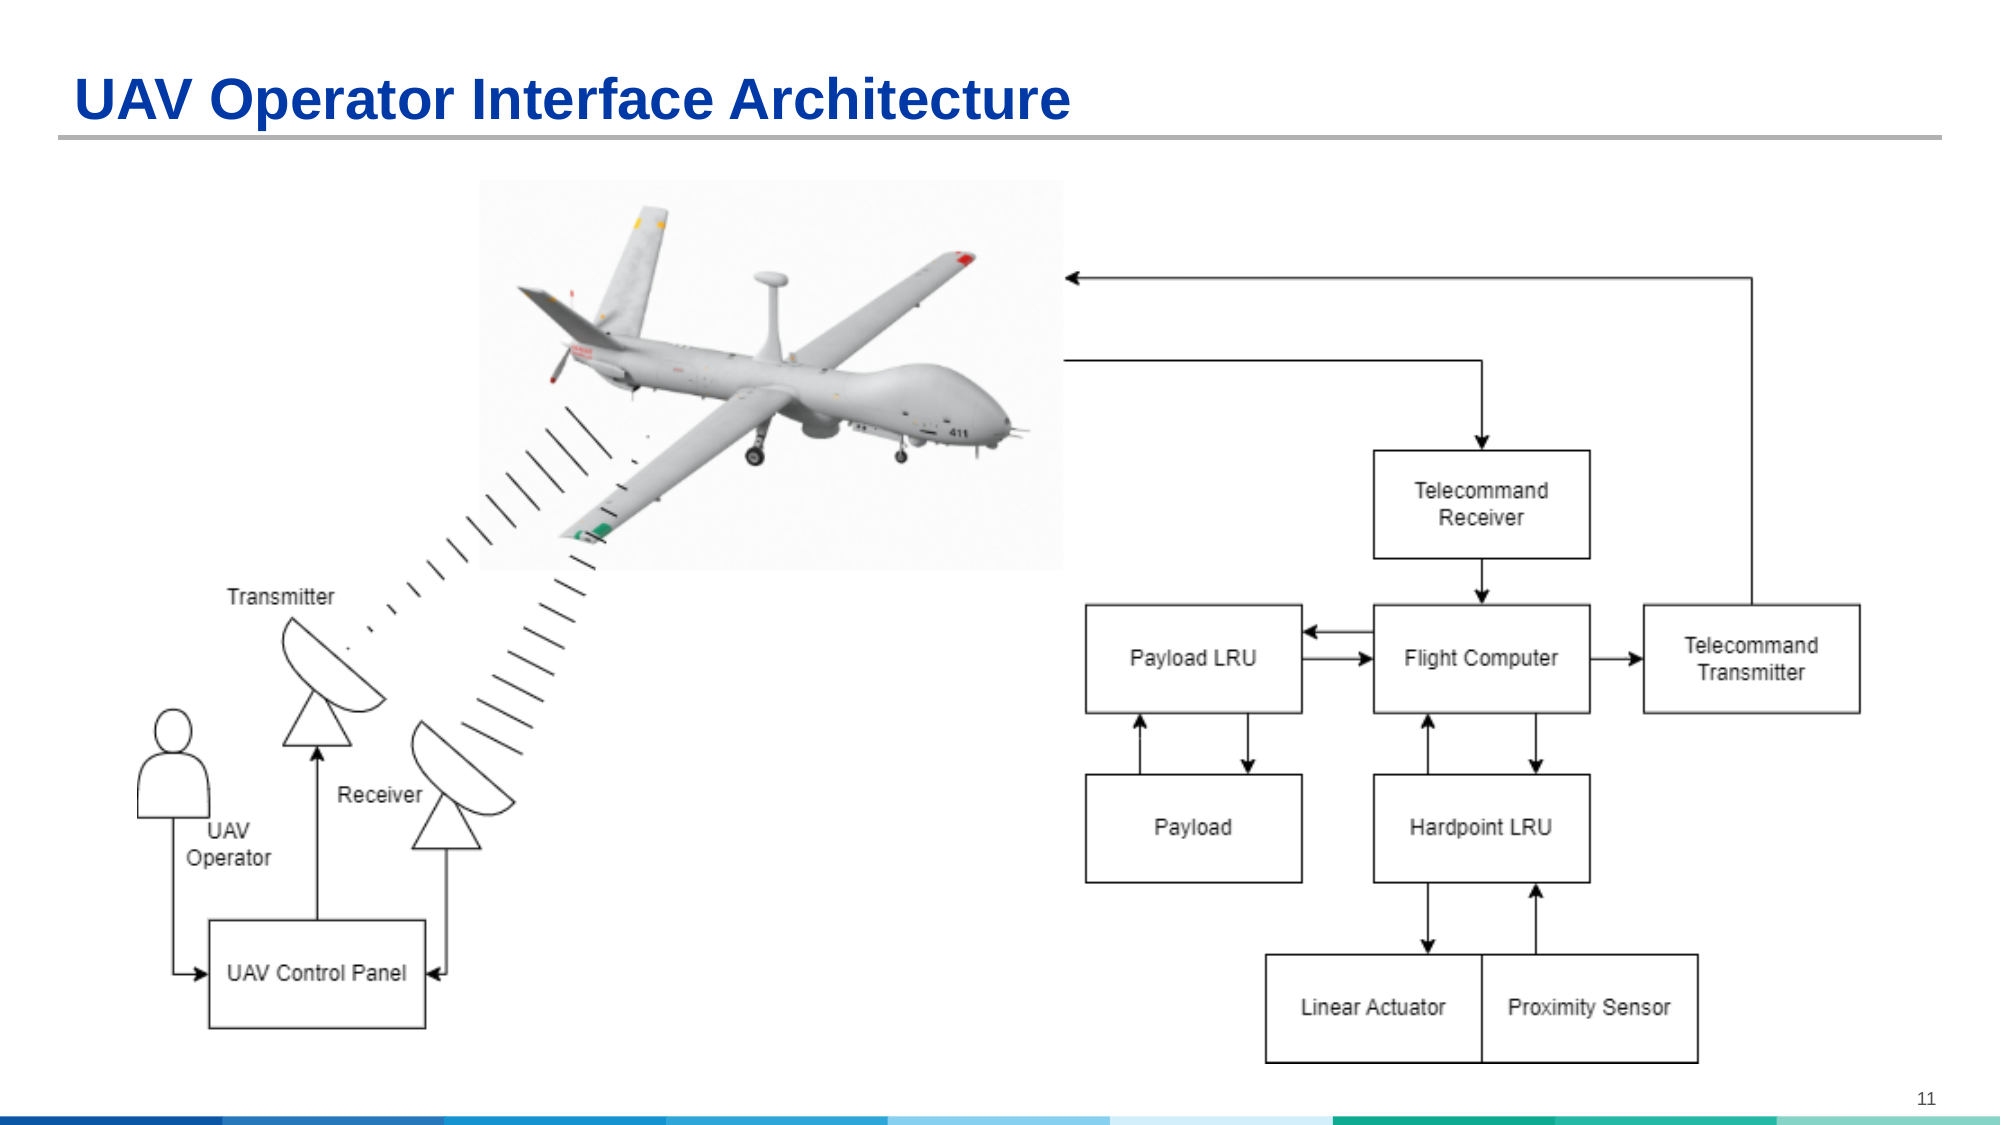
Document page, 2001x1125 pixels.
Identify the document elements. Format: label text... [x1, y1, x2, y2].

picture [137, 180, 1863, 1065]
title UAV Operator Interface Architecture [74, 27, 1926, 133]
slide_number 11 [1864, 1079, 1989, 1118]
